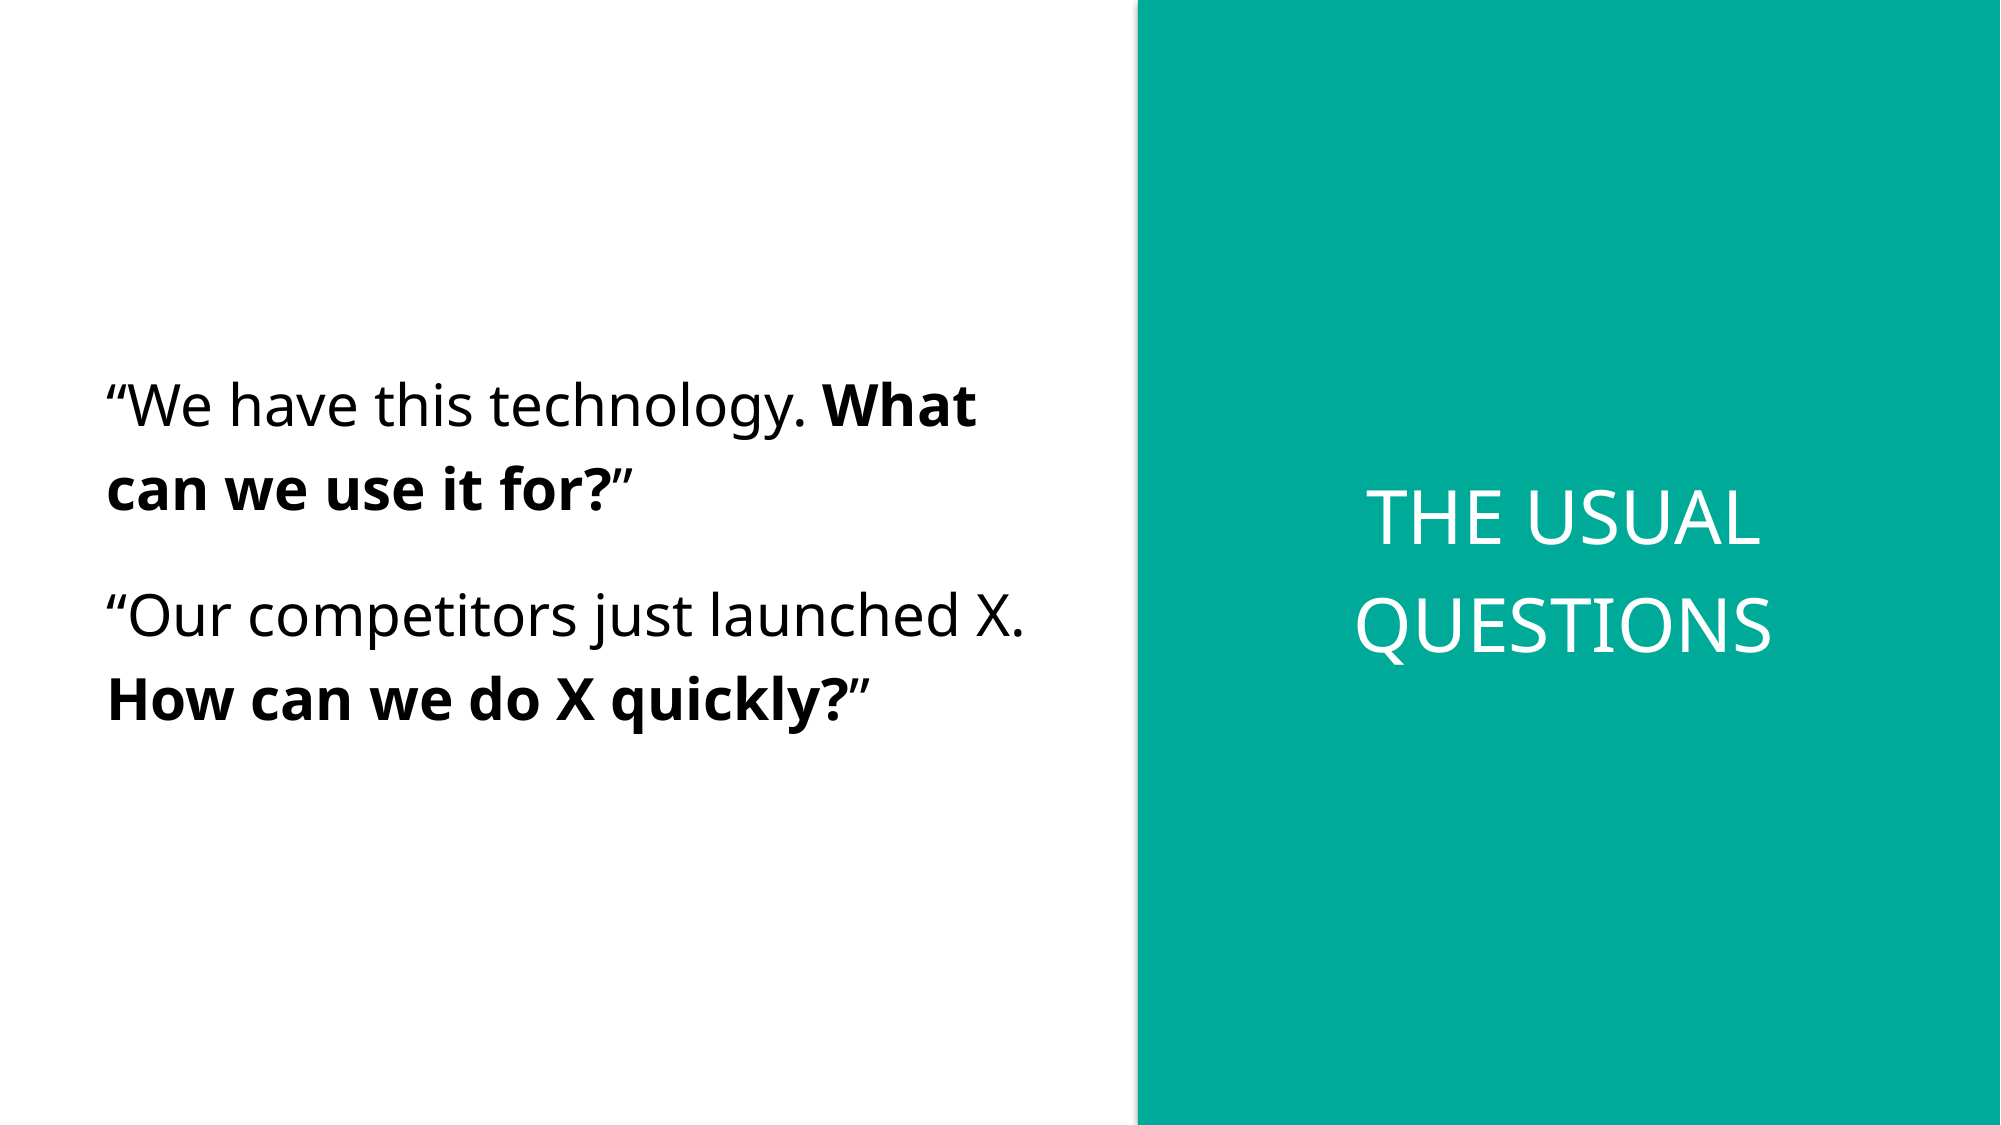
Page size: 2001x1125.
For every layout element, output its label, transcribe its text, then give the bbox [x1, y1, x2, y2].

text_box “We have this technology. What can we use it for?” “Our competitors just launched X. How can we do X quickly?” [106, 346, 1078, 779]
text_box THE USUAL QUESTIONS [1248, 444, 1894, 681]
text_box [1137, 0, 2000, 1125]
